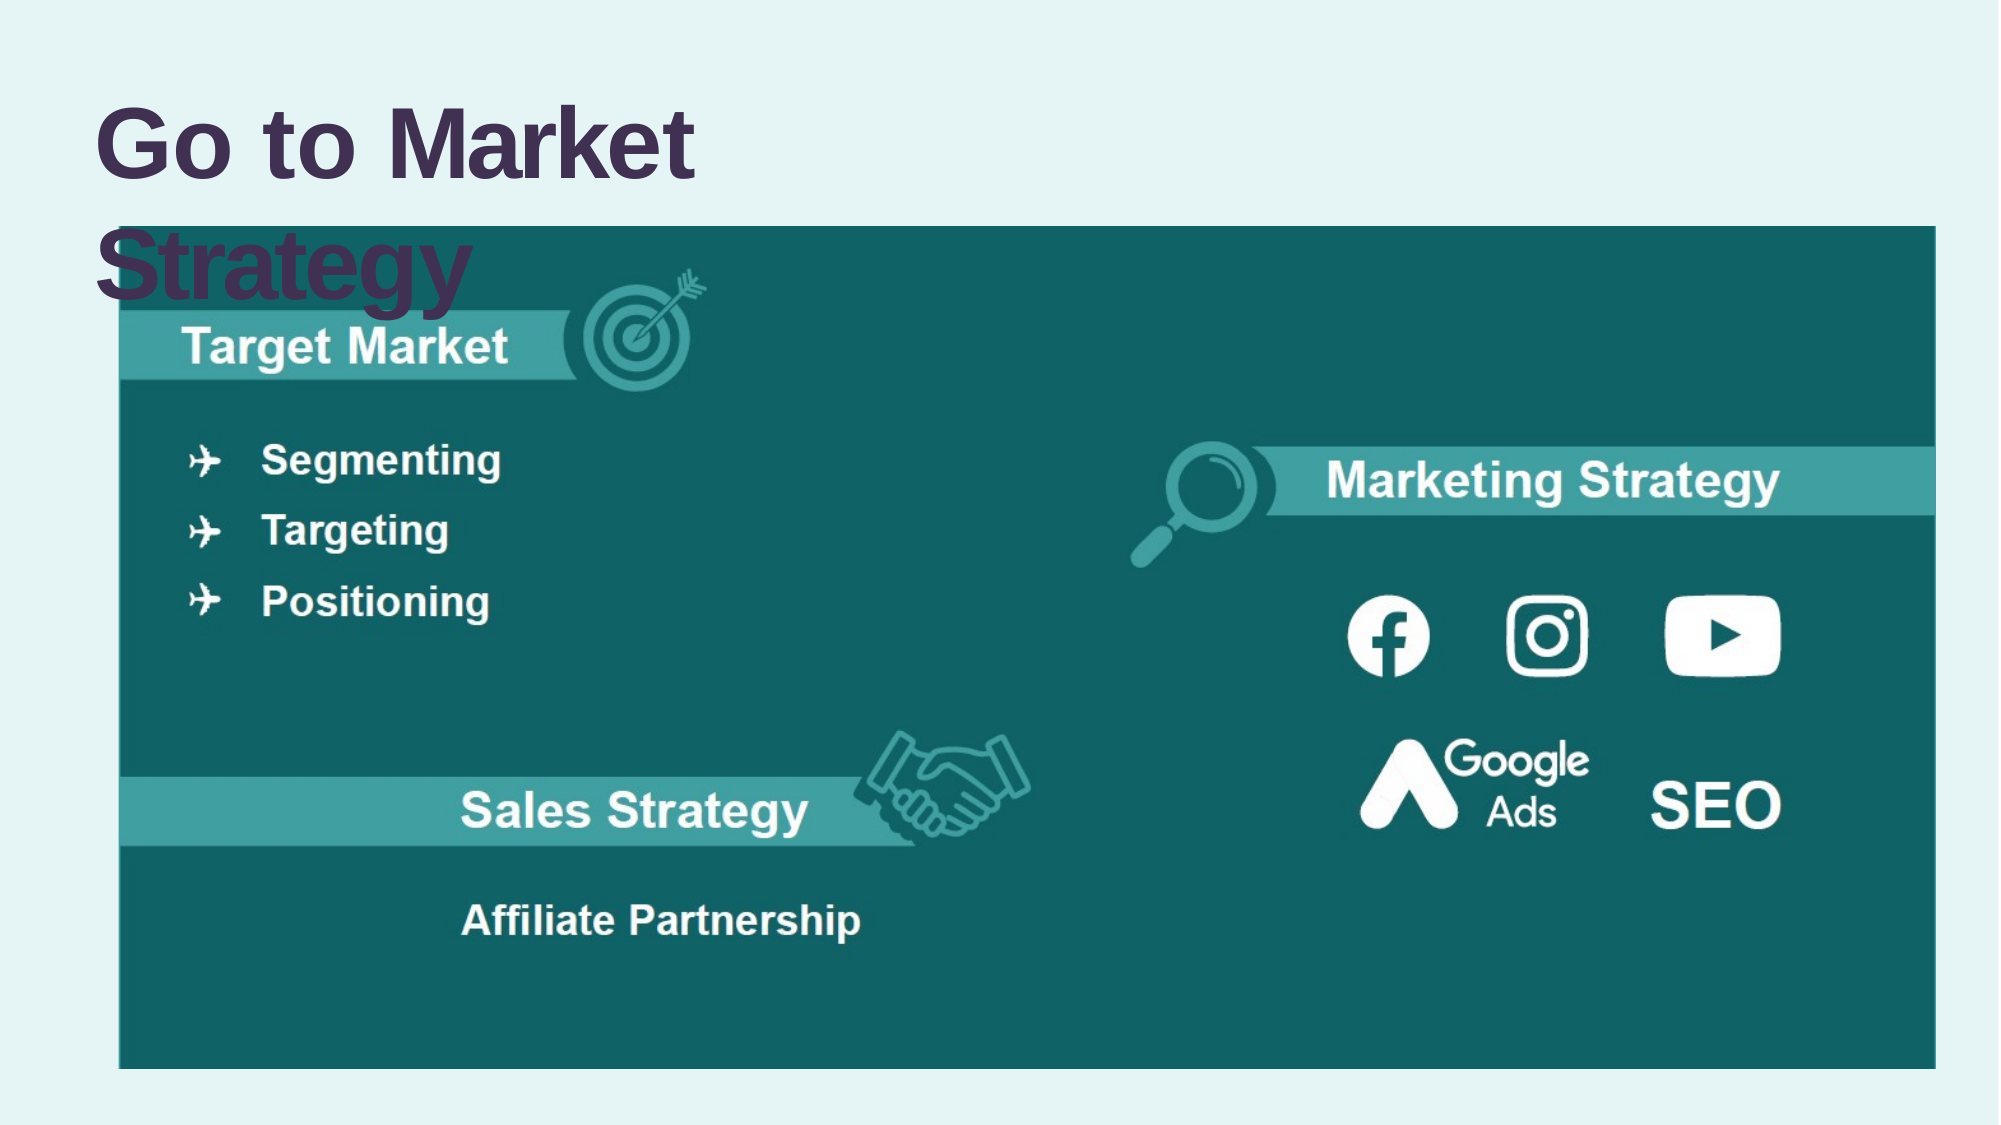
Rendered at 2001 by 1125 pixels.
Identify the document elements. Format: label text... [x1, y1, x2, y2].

text_box Go to Market Strategy [92, 77, 1075, 320]
text_box [0, 0, 1999, 1125]
text_box [118, 226, 1936, 1069]
